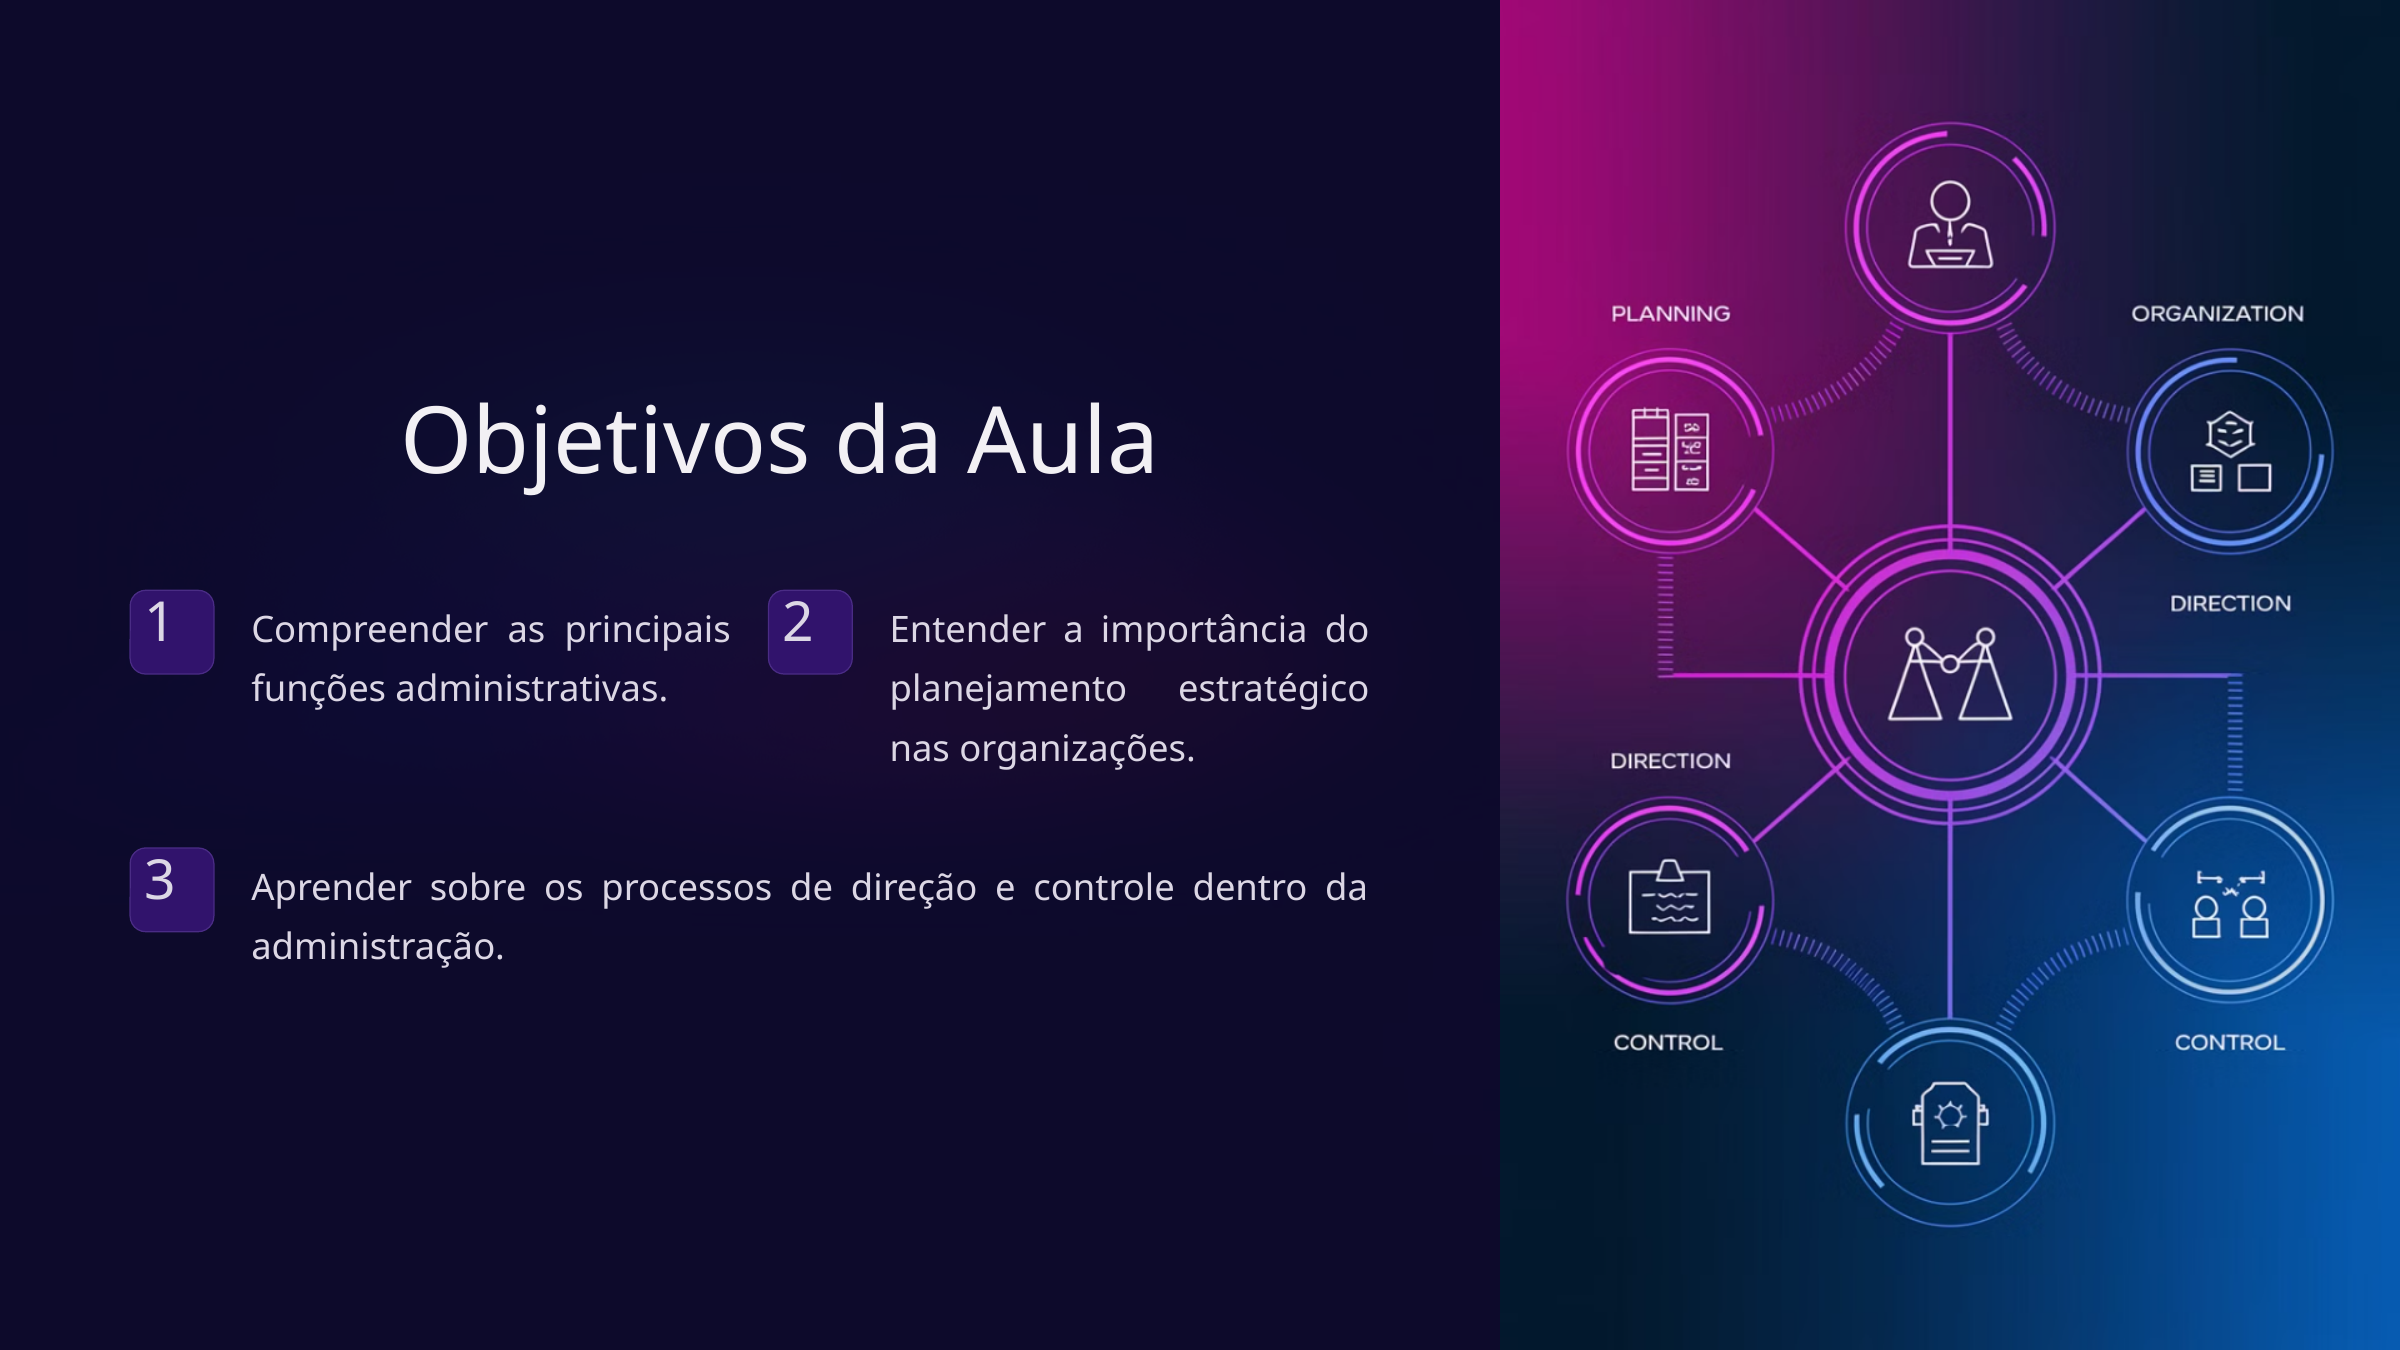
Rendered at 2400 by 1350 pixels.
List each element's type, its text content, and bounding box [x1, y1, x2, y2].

text_box Compreender as principais funções administrativas. [251, 590, 732, 710]
text_box 2 [782, 597, 839, 668]
text_box 1 [144, 597, 200, 668]
picture [1499, 0, 2400, 1350]
text_box 3 [144, 855, 200, 925]
text_box [130, 590, 214, 675]
text_box Aprender sobre os processos de direção e controle dentro da administração. [251, 847, 1370, 967]
text_box Objetivos da Aula [130, 376, 1431, 493]
text_box [768, 590, 853, 675]
text_box [130, 847, 214, 932]
text_box Entender a importância do planejamento estratégico nas organizações. [889, 590, 1370, 769]
